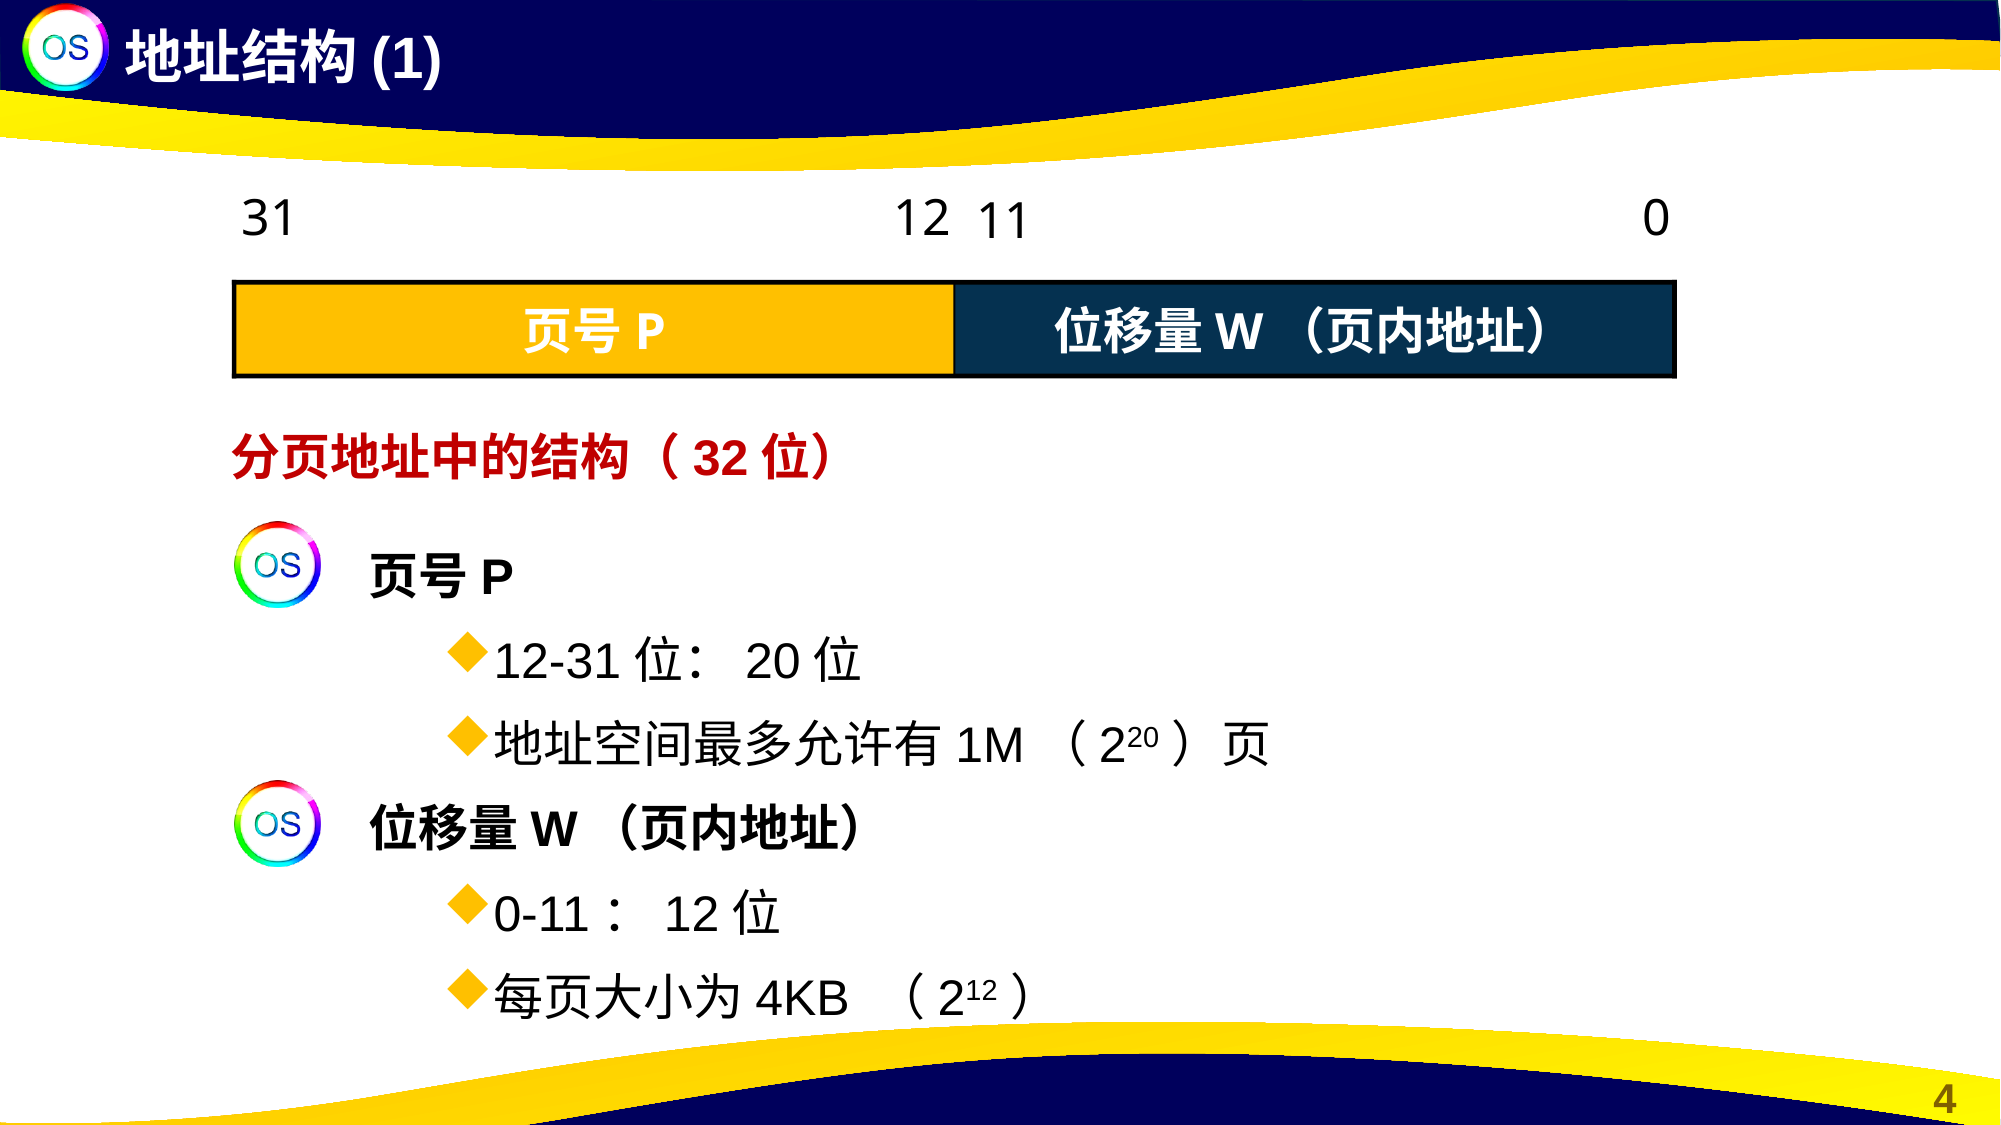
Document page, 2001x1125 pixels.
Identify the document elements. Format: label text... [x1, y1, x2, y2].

picture [22, 3, 109, 91]
picture [234, 521, 321, 608]
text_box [216, 177, 1711, 376]
text_box 地址结构(1) [109, 12, 1263, 98]
text_box 分页地址中的结构（32位） [216, 418, 1903, 515]
picture [234, 780, 321, 867]
text_box 页号P 12-31位：20位 地址空间最多允许有1M（220）页 位移量W（页内地址） 0-11：12位 每页大小为4KB （212） [278, 523, 1711, 1003]
